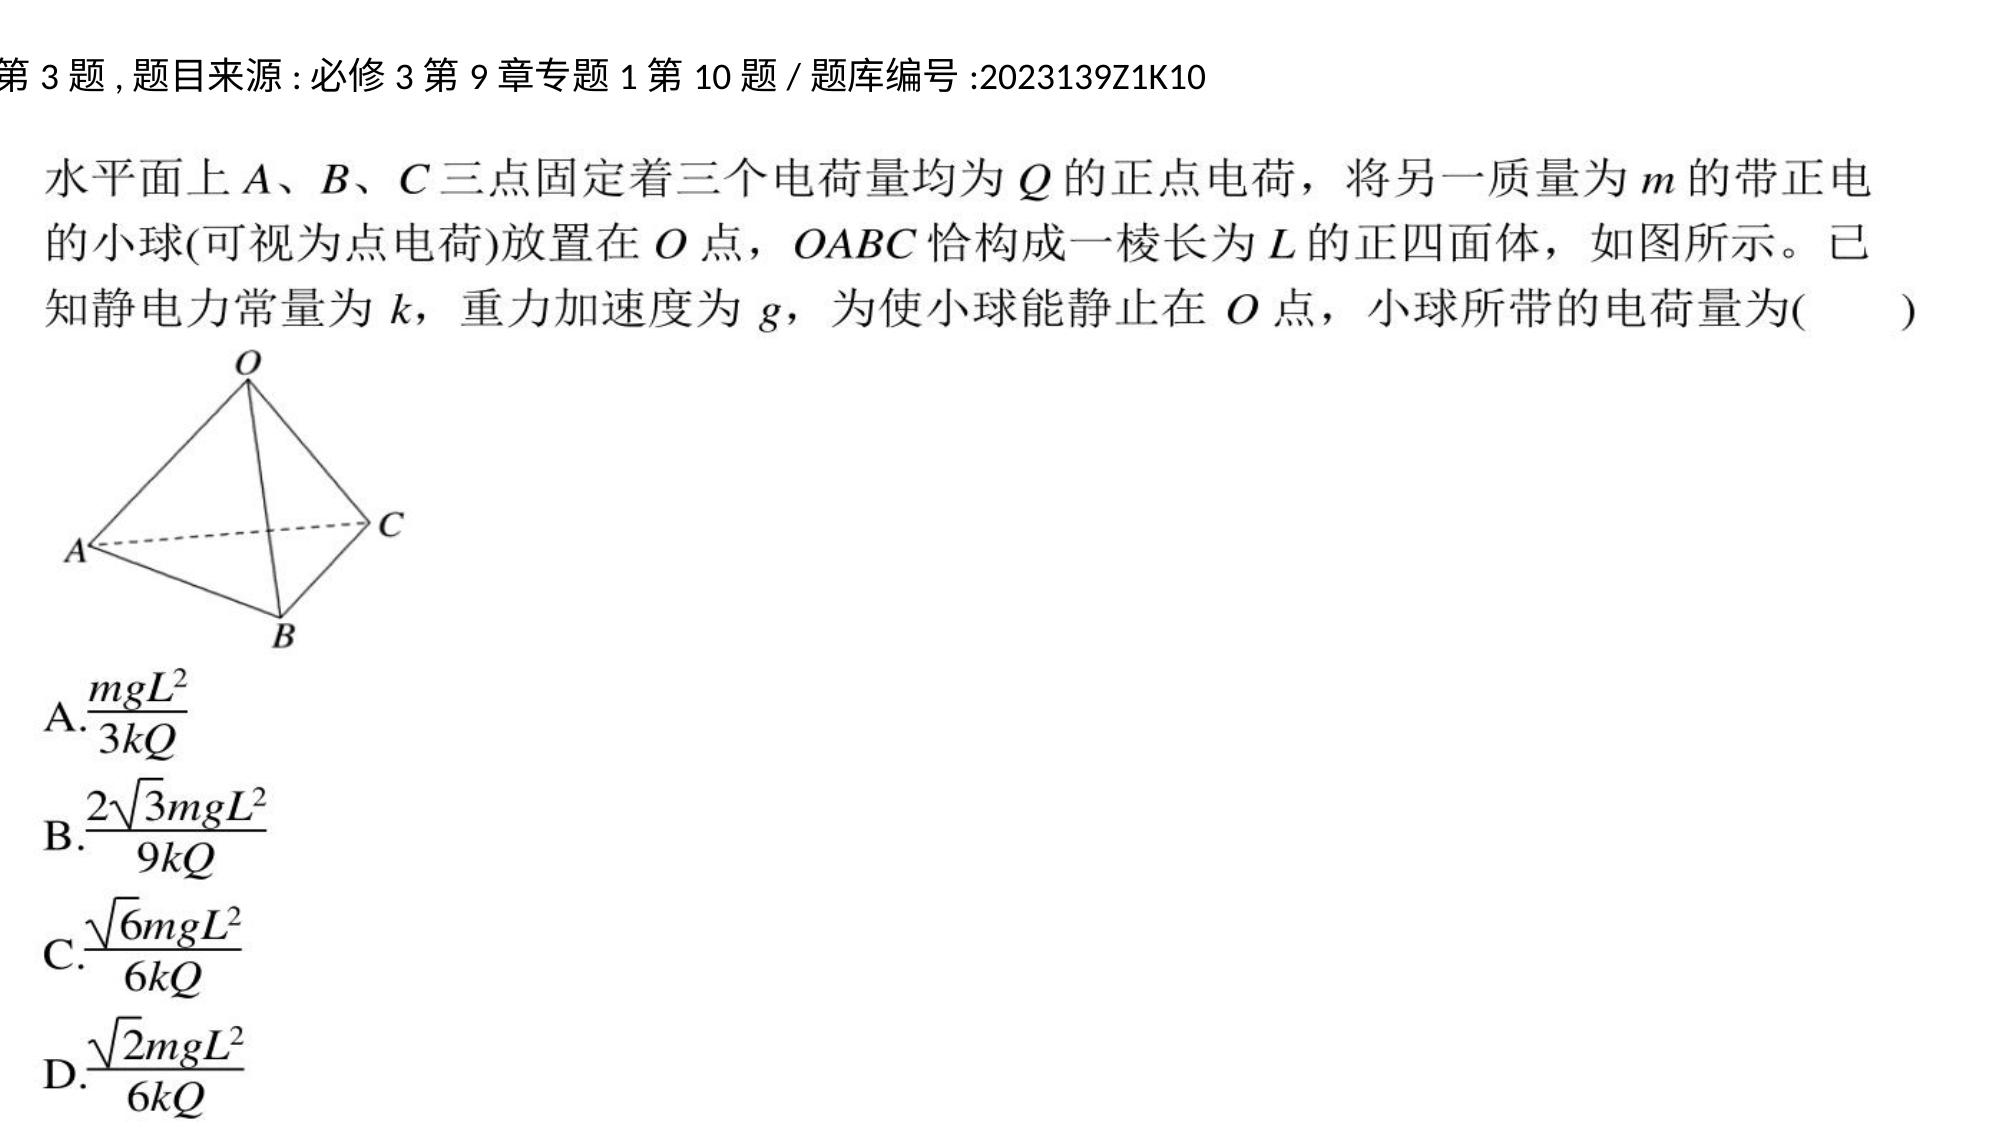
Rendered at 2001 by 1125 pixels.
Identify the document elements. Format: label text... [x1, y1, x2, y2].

picture [0, 149, 1949, 1125]
text_box 第3题,题目来源:必修3第9章专题1第10题/题库编号:2023139Z1K10 [0, 0, 1221, 105]
